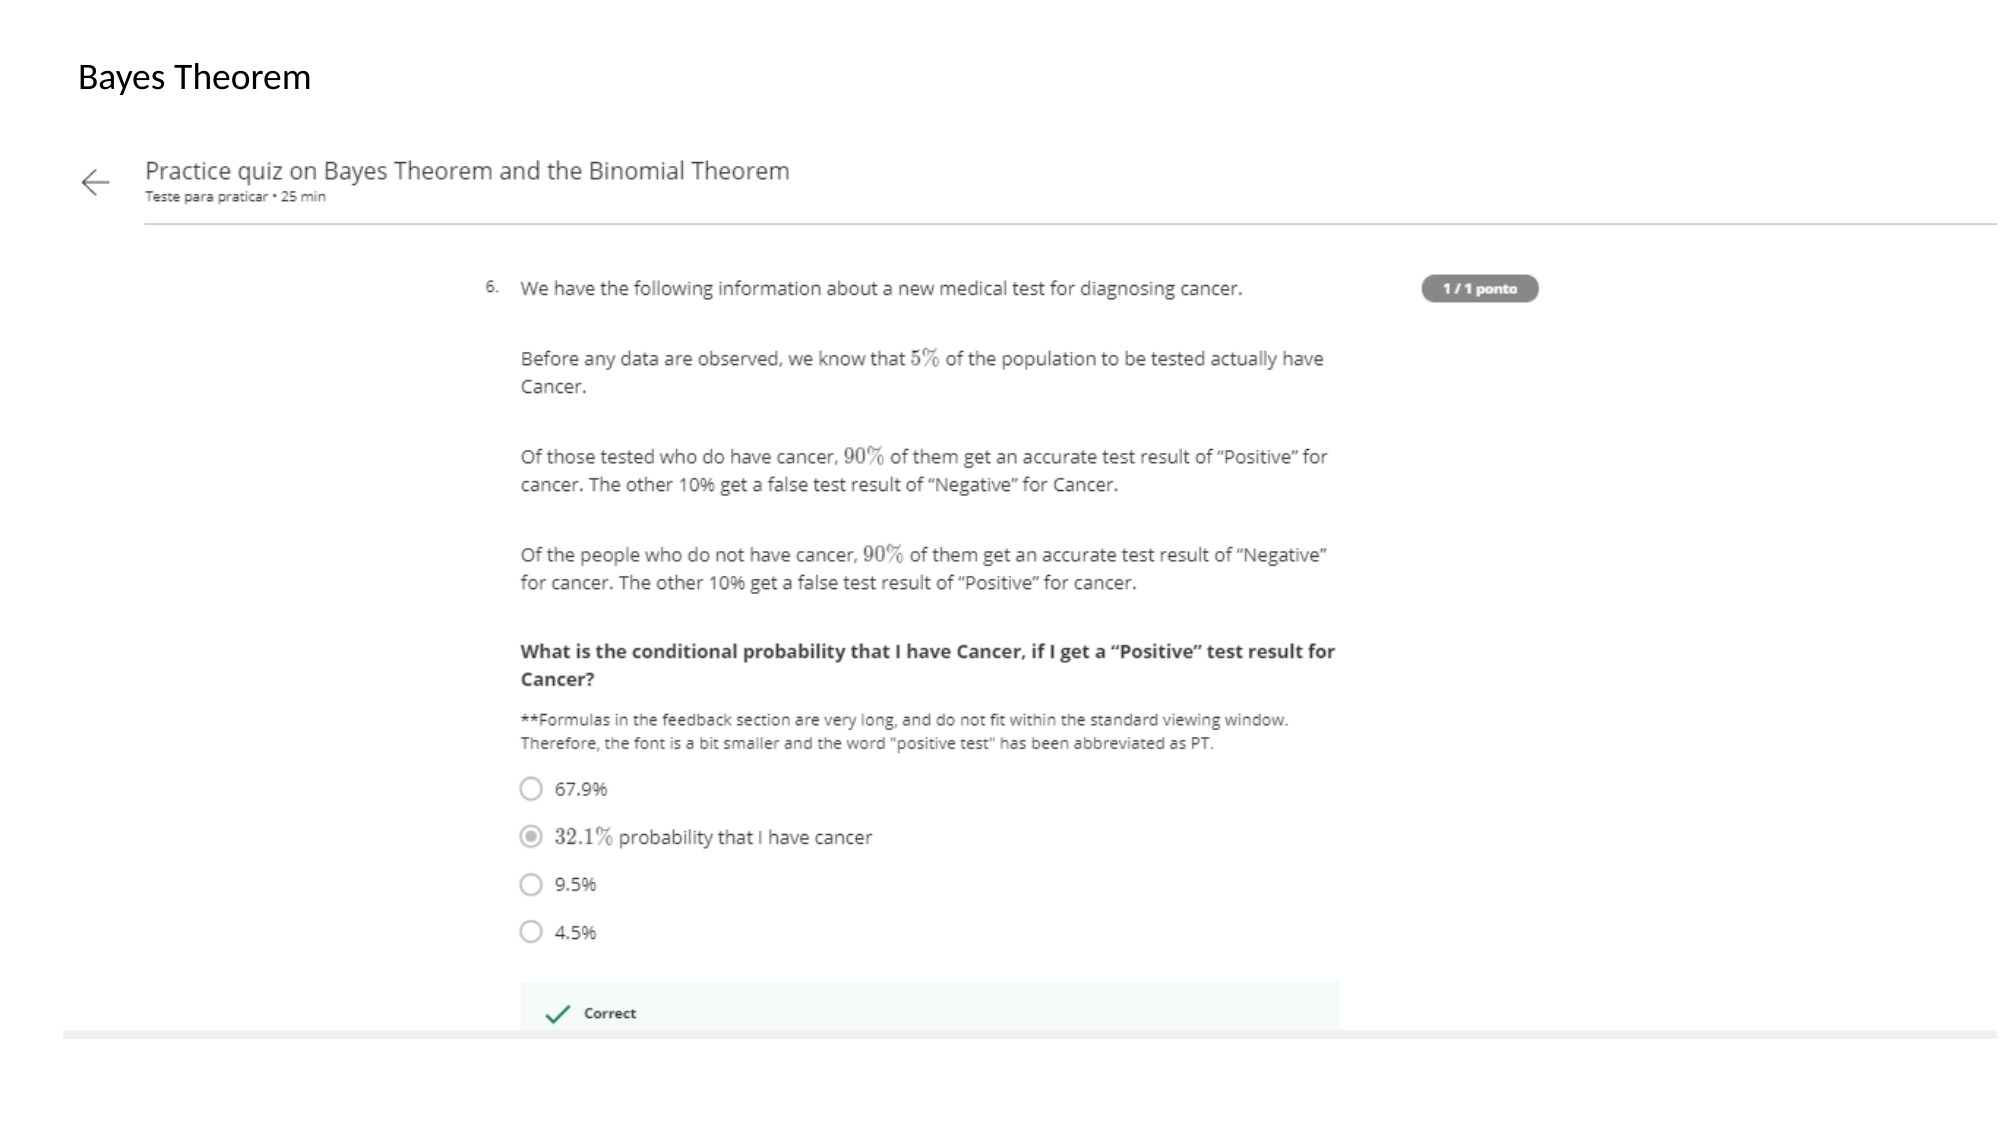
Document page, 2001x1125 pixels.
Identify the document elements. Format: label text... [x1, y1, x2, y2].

picture [63, 146, 1997, 1039]
text_box Bayes Theorem [63, 44, 1135, 104]
